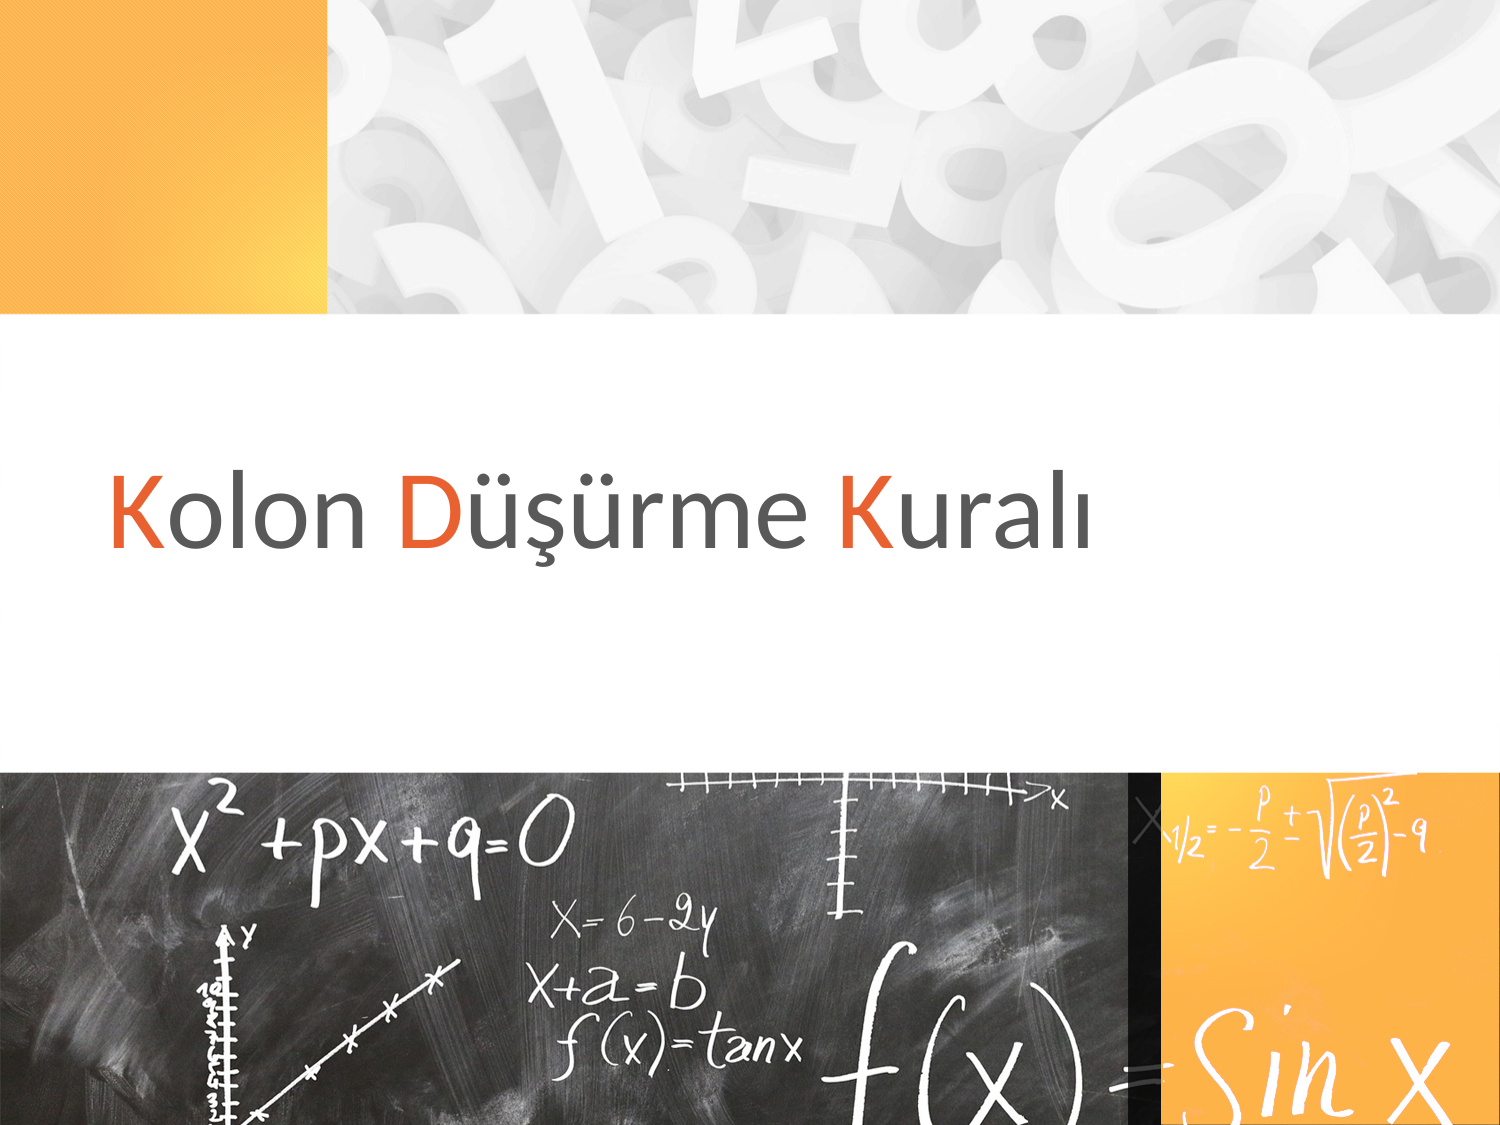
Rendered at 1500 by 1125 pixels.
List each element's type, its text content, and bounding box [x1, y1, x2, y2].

picture [0, 0, 1500, 1125]
title Kolon Düşürme Kuralı [92, 373, 1251, 634]
